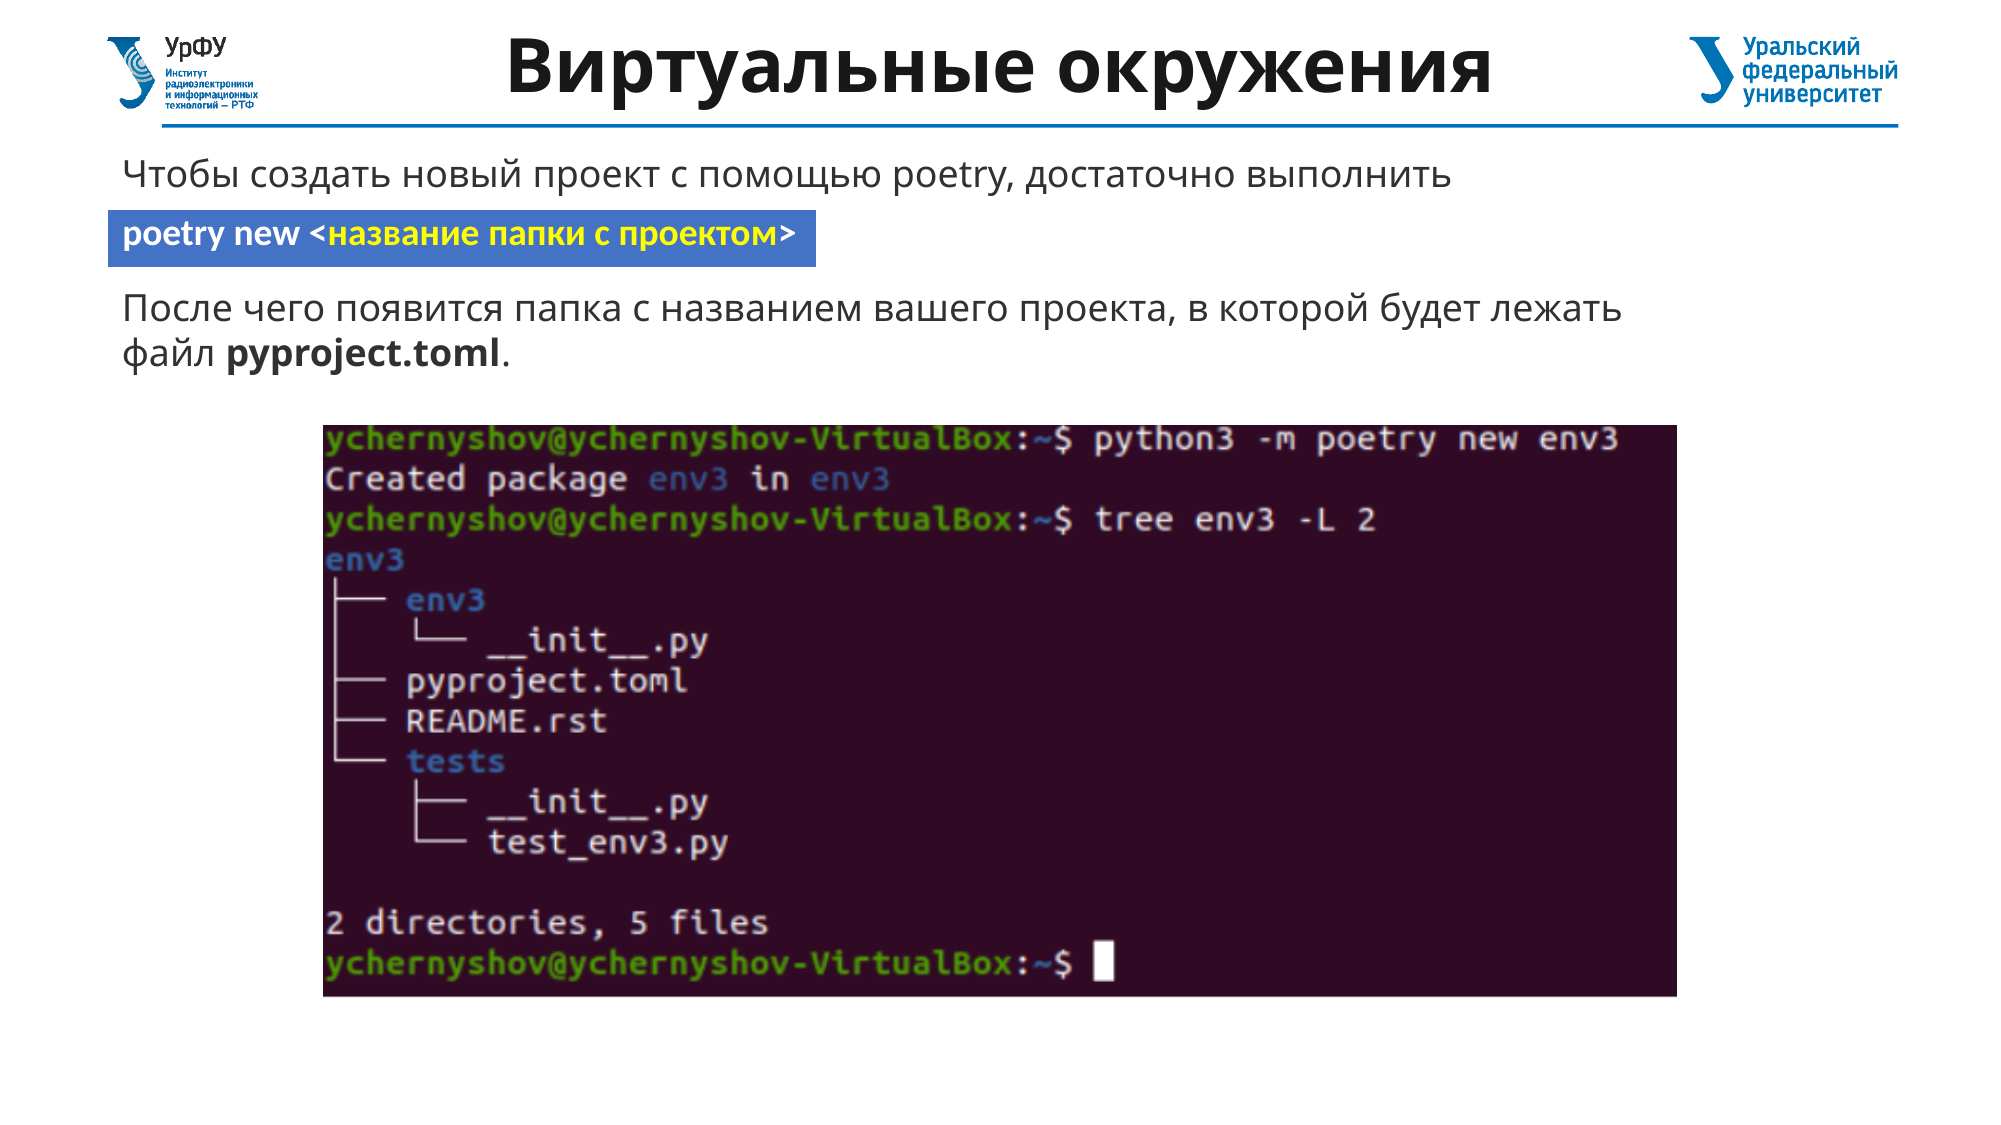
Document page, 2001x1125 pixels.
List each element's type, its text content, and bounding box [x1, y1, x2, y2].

text_box Виртуальные окружения [489, 10, 1511, 116]
text_box Чтобы создать новый проект с помощью poetry, достаточно выполнить [107, 142, 1899, 203]
text_box [161, 123, 1899, 129]
table_header poetry new <название папки с проектом> [108, 210, 816, 267]
picture [107, 37, 258, 109]
text_box После чего появится папка с названием вашего проекта, в которой будет лежать файл pyproject.toml. [107, 276, 1899, 382]
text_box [1687, 35, 1899, 109]
picture [323, 425, 1677, 1001]
